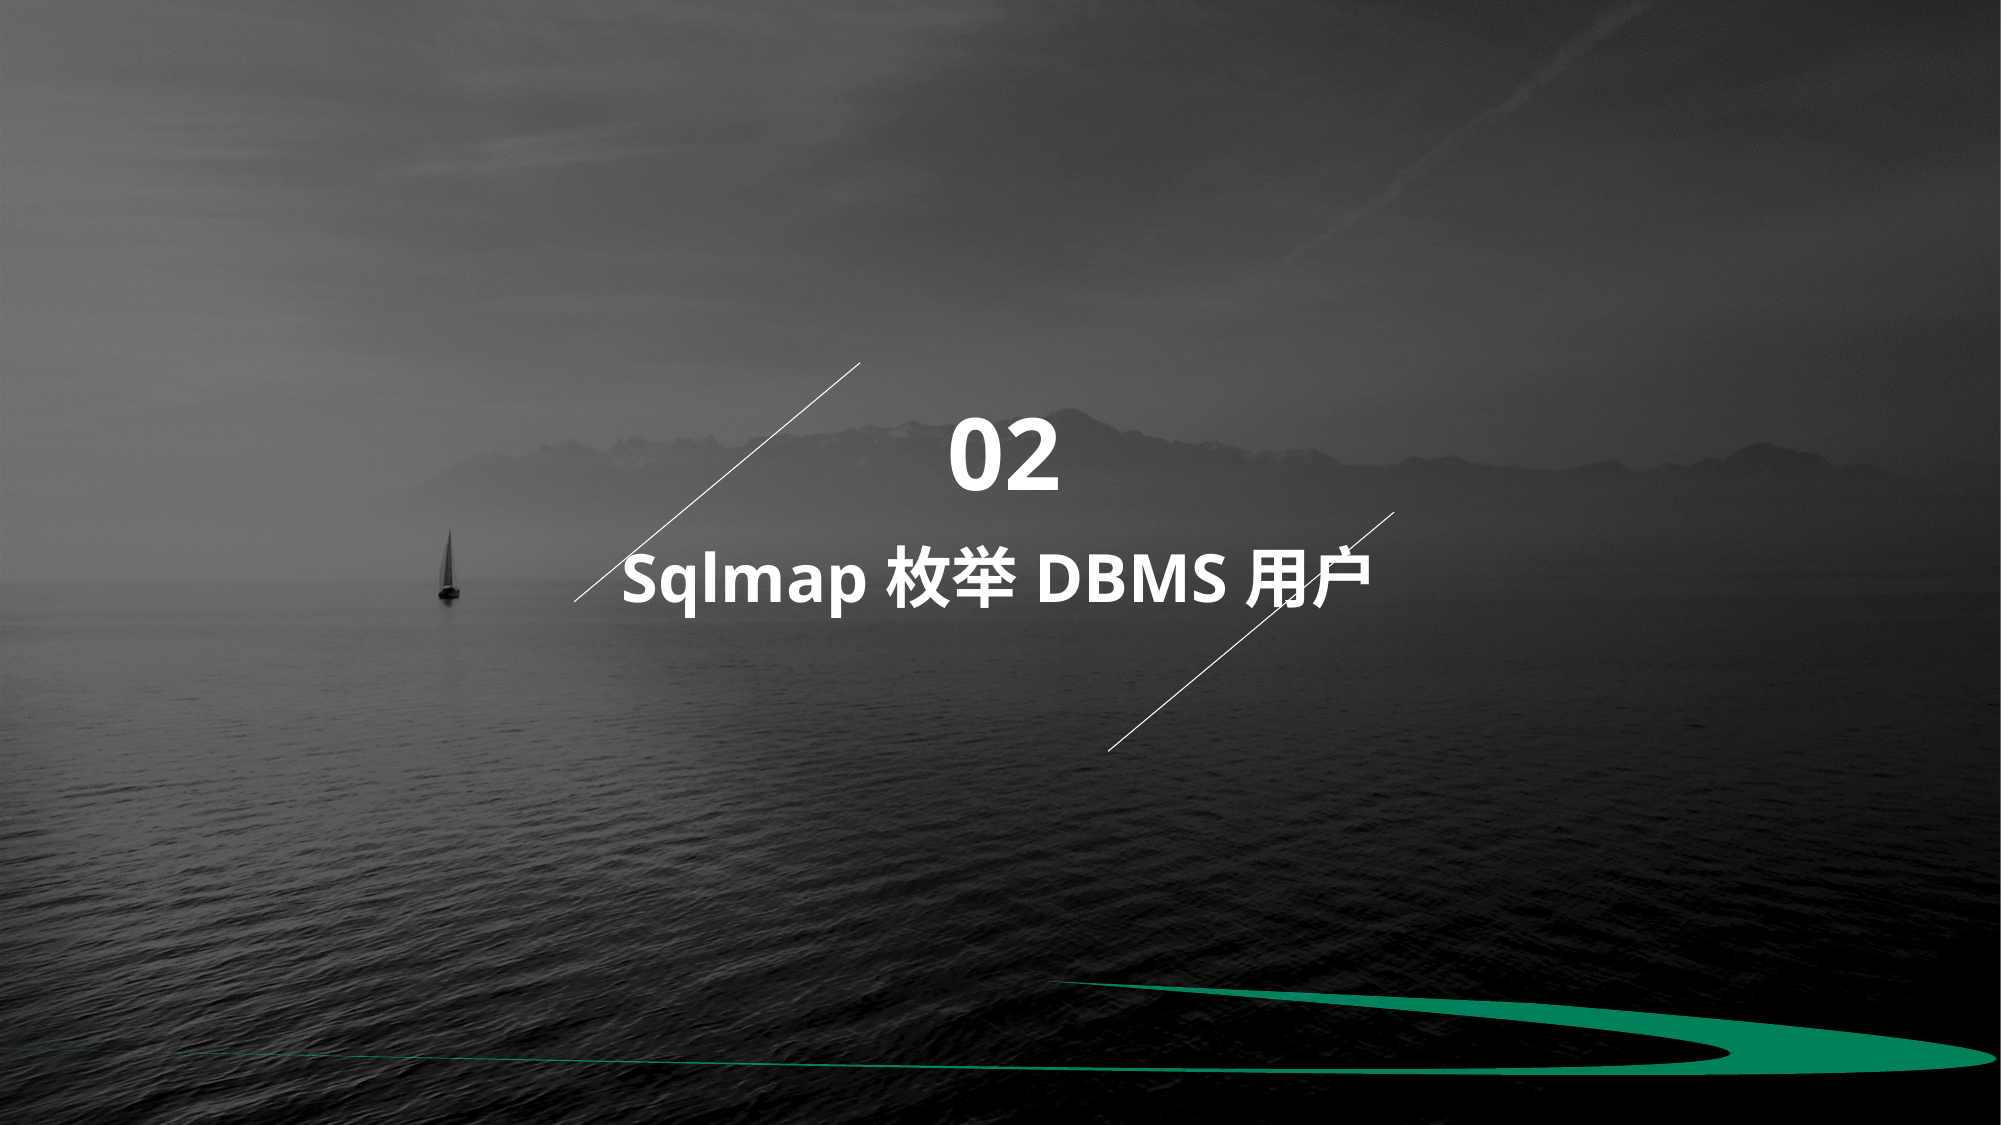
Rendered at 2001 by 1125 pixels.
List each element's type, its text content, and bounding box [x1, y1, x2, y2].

picture [0, 0, 2001, 1125]
text_box 02 [932, 382, 1108, 518]
title Sqlmap枚举DBMS用户 [470, 518, 1530, 633]
